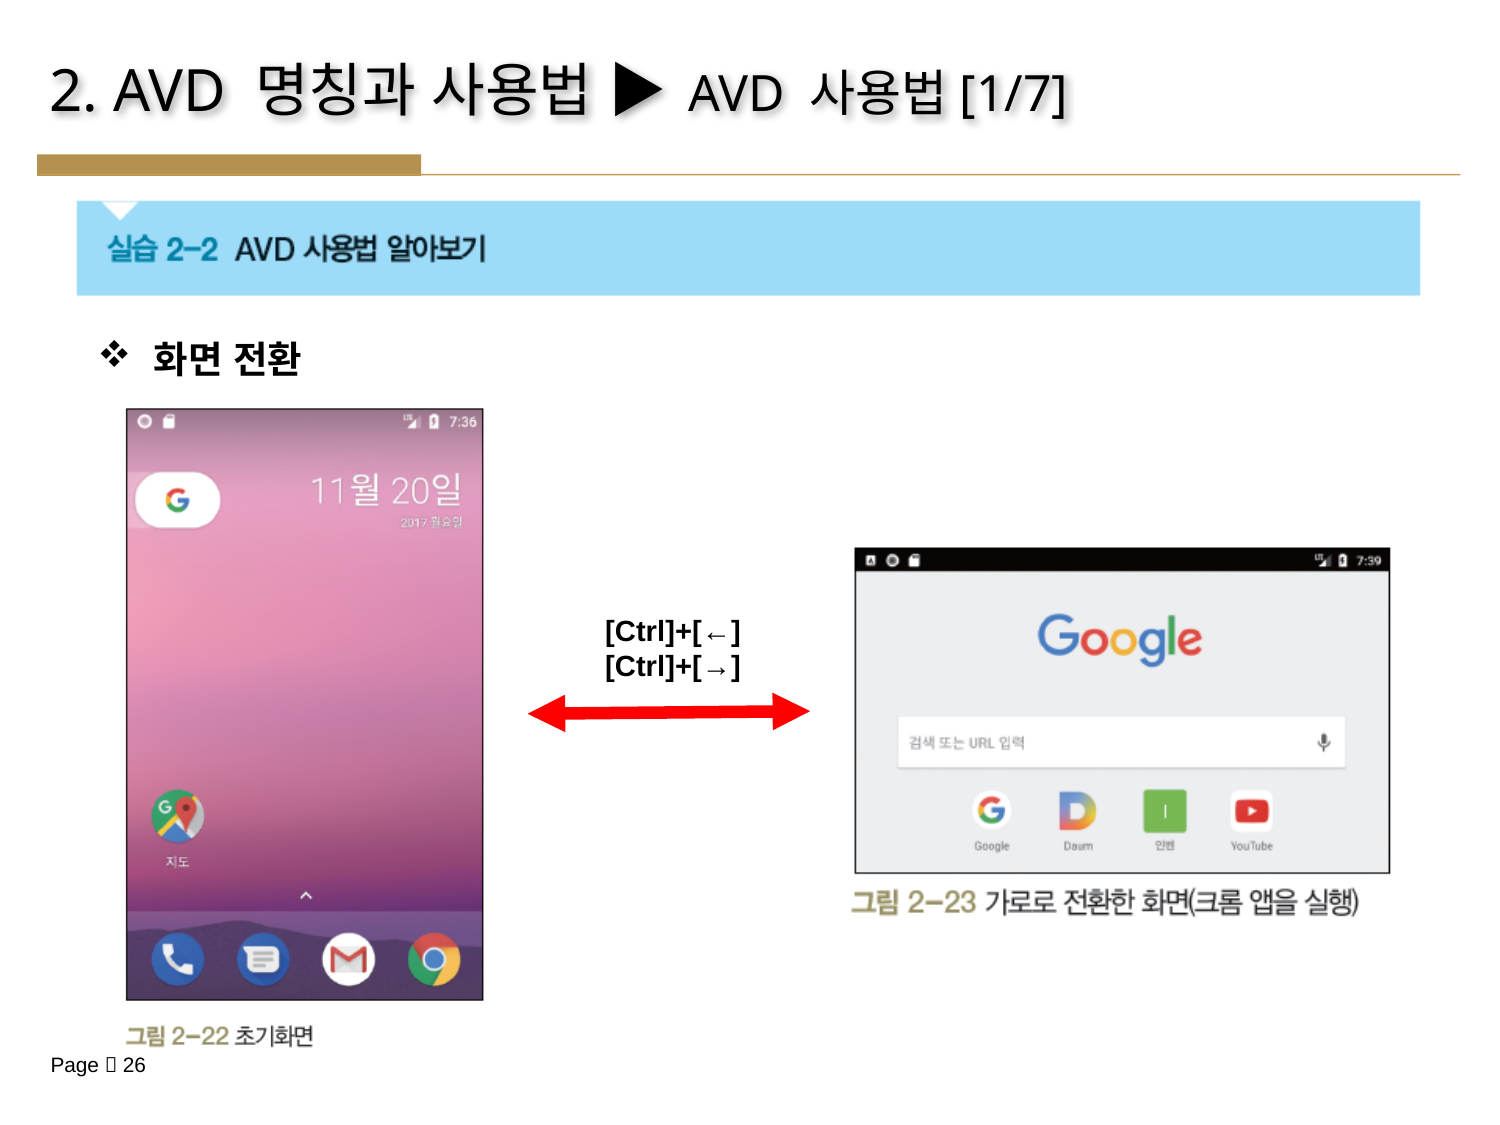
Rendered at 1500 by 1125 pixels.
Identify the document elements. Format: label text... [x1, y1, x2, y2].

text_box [527, 604, 811, 727]
picture [121, 402, 491, 1051]
list 화면 전환 [54, 335, 1500, 1051]
picture [74, 197, 1422, 299]
title 2. AVD 명칭과 사용법 ▶ AVD 사용법[1/7] [48, 53, 1448, 161]
picture [847, 540, 1403, 929]
